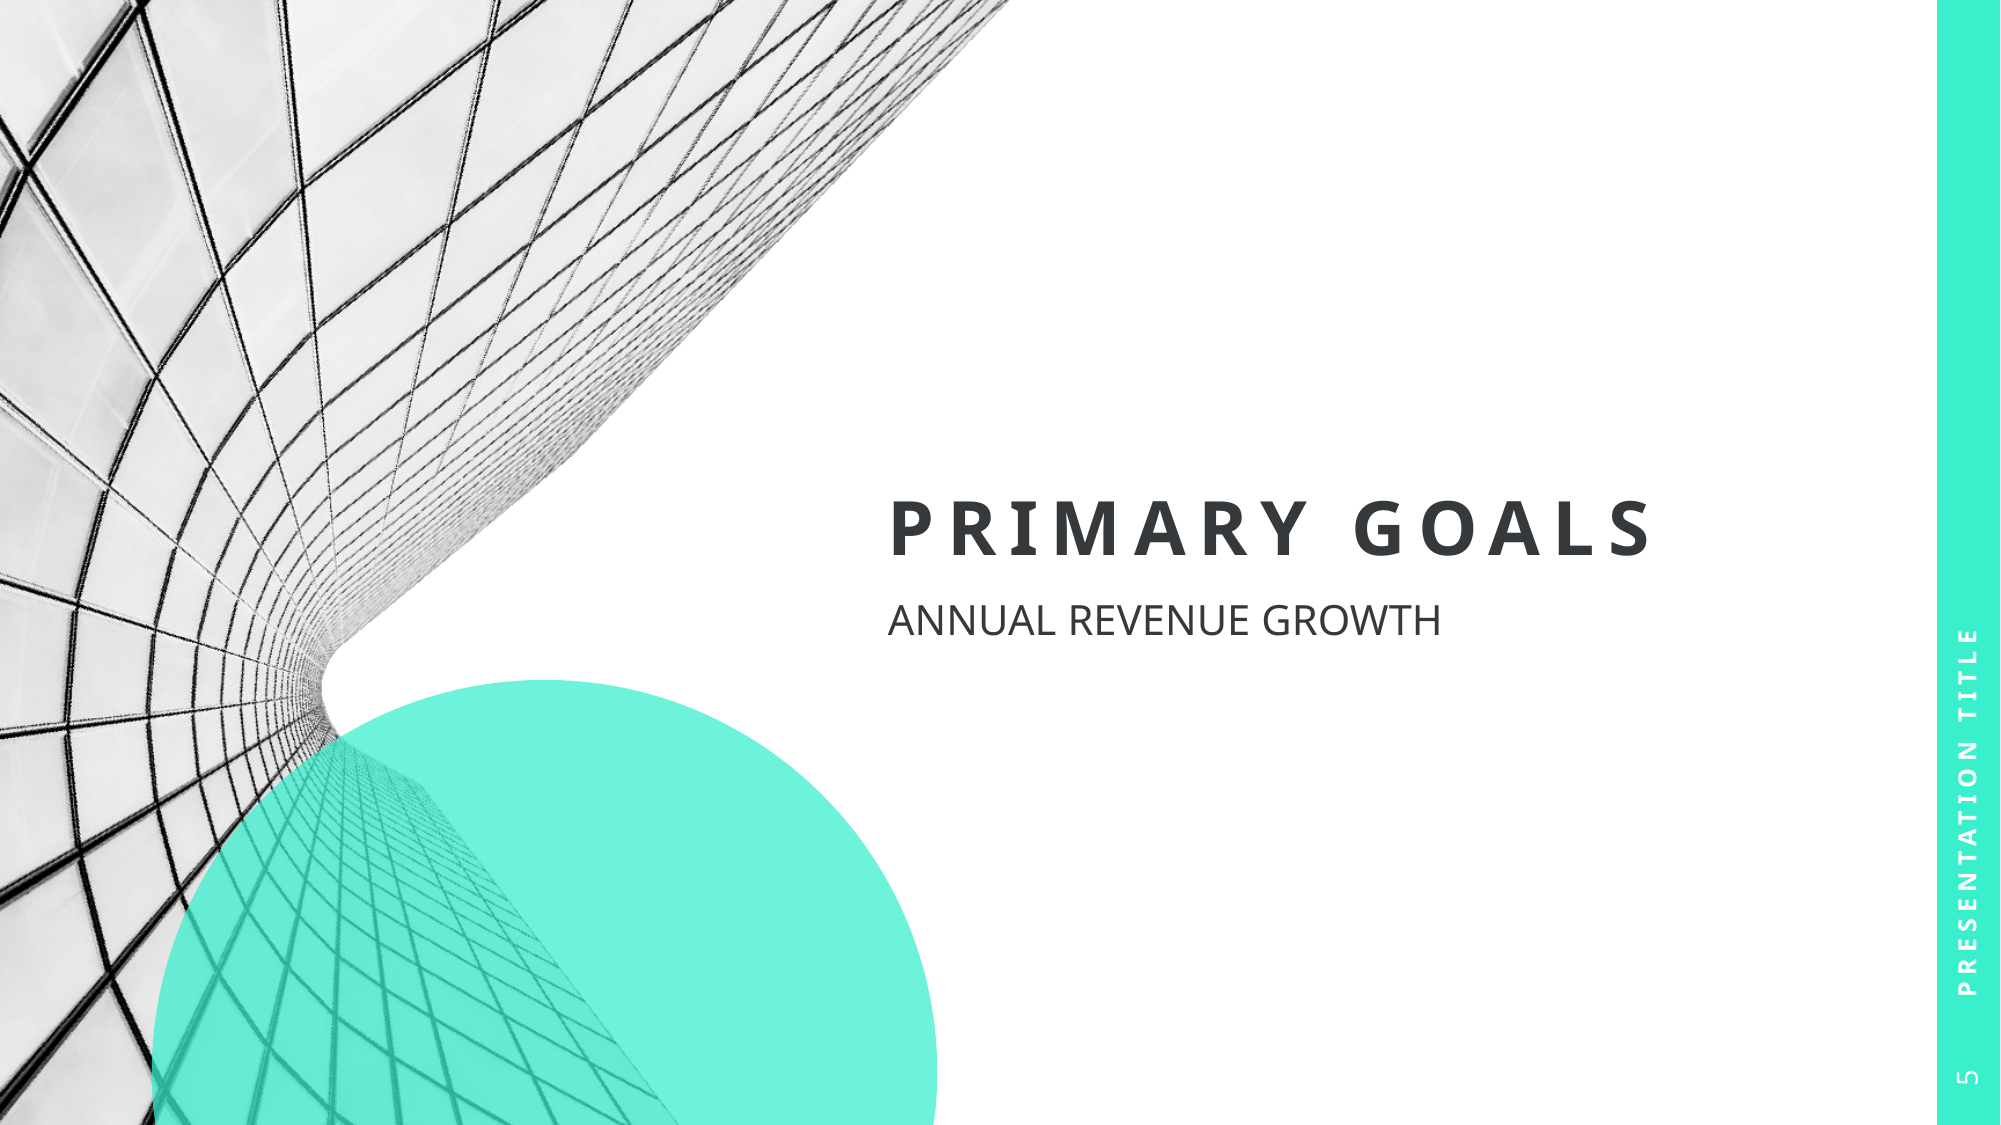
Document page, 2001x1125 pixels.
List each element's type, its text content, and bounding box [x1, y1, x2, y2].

footer Presentation Title [1937, 0, 2000, 1032]
title PRIMARY GOALS [888, 335, 1878, 569]
slide_number 5 [1937, 1032, 2000, 1125]
subtitle ANNUAL REVENUE GROWTH [888, 569, 1878, 748]
